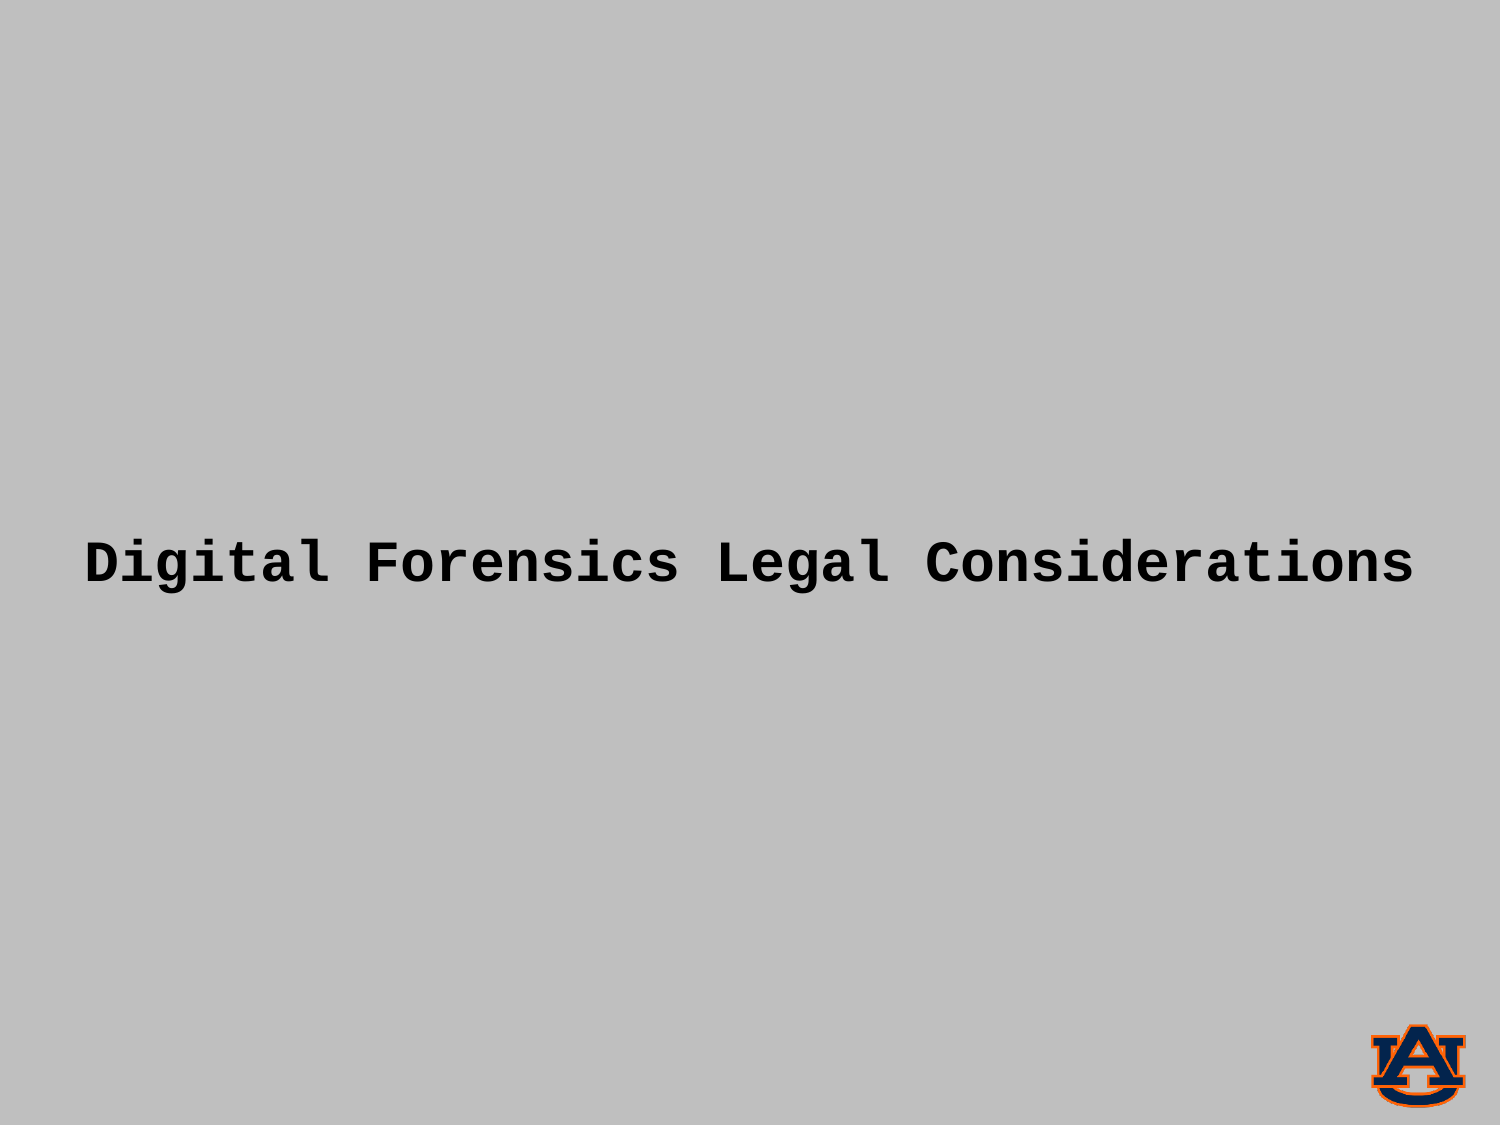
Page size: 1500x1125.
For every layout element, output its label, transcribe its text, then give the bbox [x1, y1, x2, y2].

picture [1369, 1022, 1475, 1108]
title Digital Forensics Legal Considerations [58, 507, 1442, 618]
